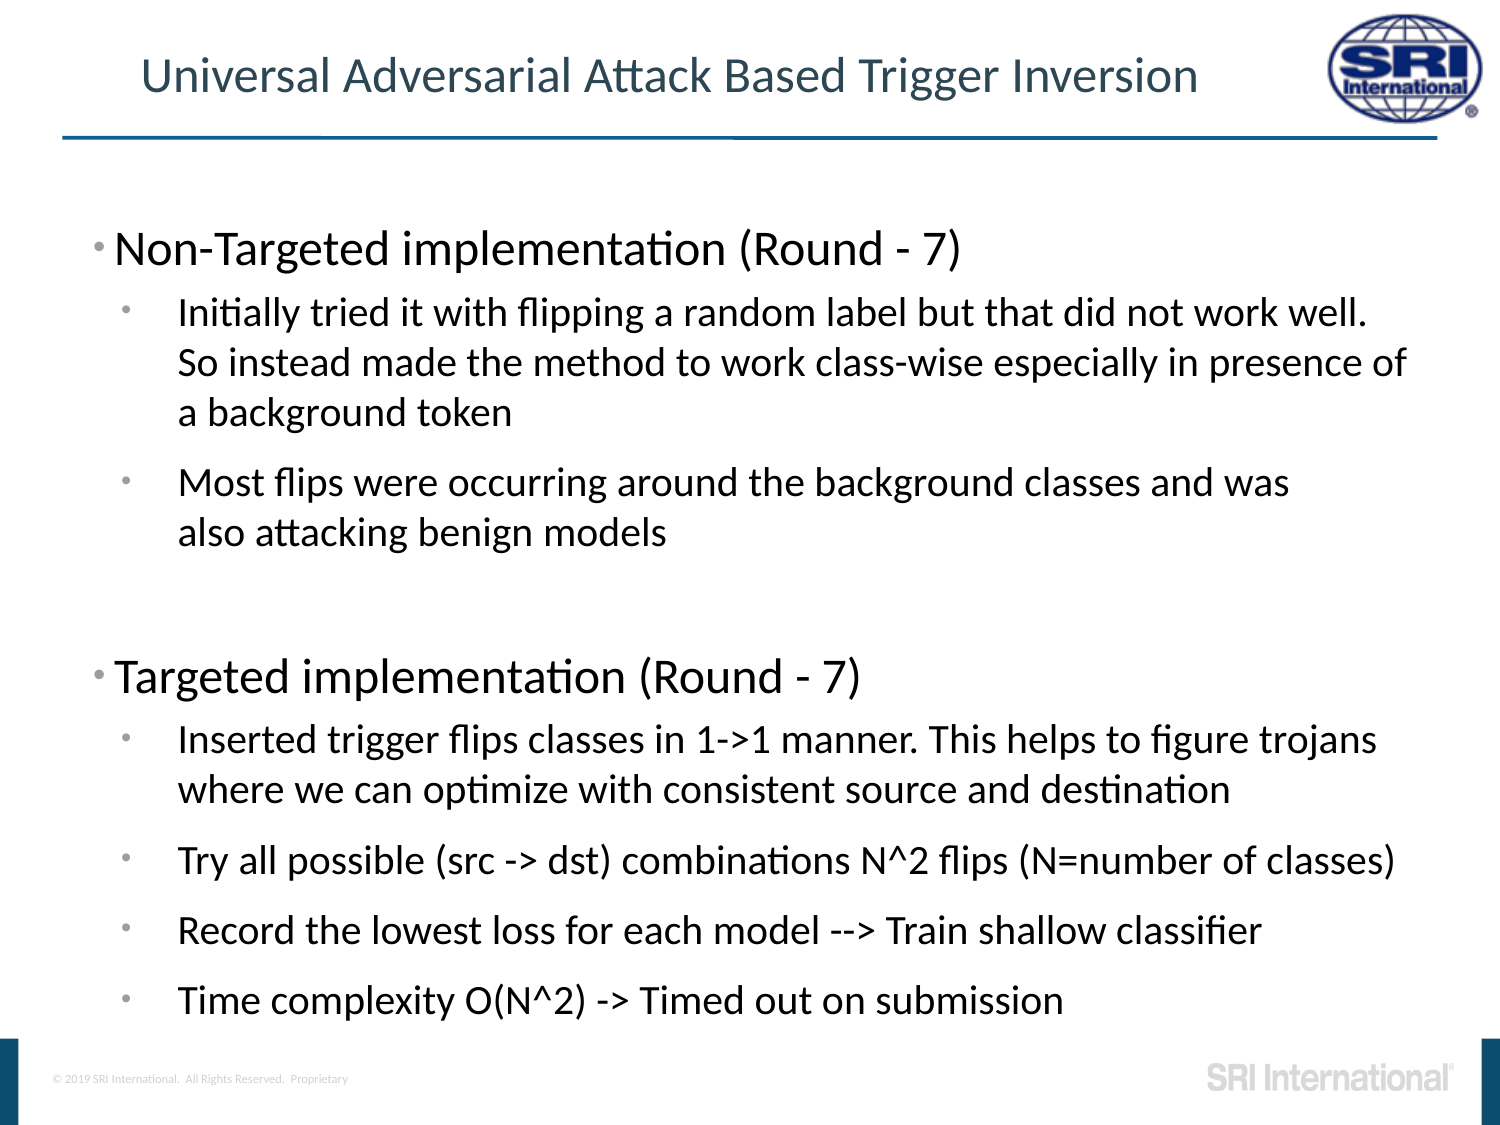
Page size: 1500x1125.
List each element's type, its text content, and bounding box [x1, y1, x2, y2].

picture [1281, 7, 1500, 132]
list Non-Targeted implementation (Round - 7) Initially tried it with flipping a random label but that did not work well. So instead made the method to work class-wise especially in presence of a background token Most flips were occurring around the background classes and was also attacking benign models Targeted implementation (Round - 7) Inserted trigger flips classes in 1->1 manner. This helps to figure trojans where we can optimize with consistent source and destination Try all possible (src -> dst) combinations N^2 flips (N=number of classes) Record the lowest loss for each model --> Train shallow classifier Time complexity O(N^2) -> Timed out on submission [64, 215, 1454, 1081]
title Universal Adversarial Attack Based Trigger Inversion [17, 26, 1324, 127]
